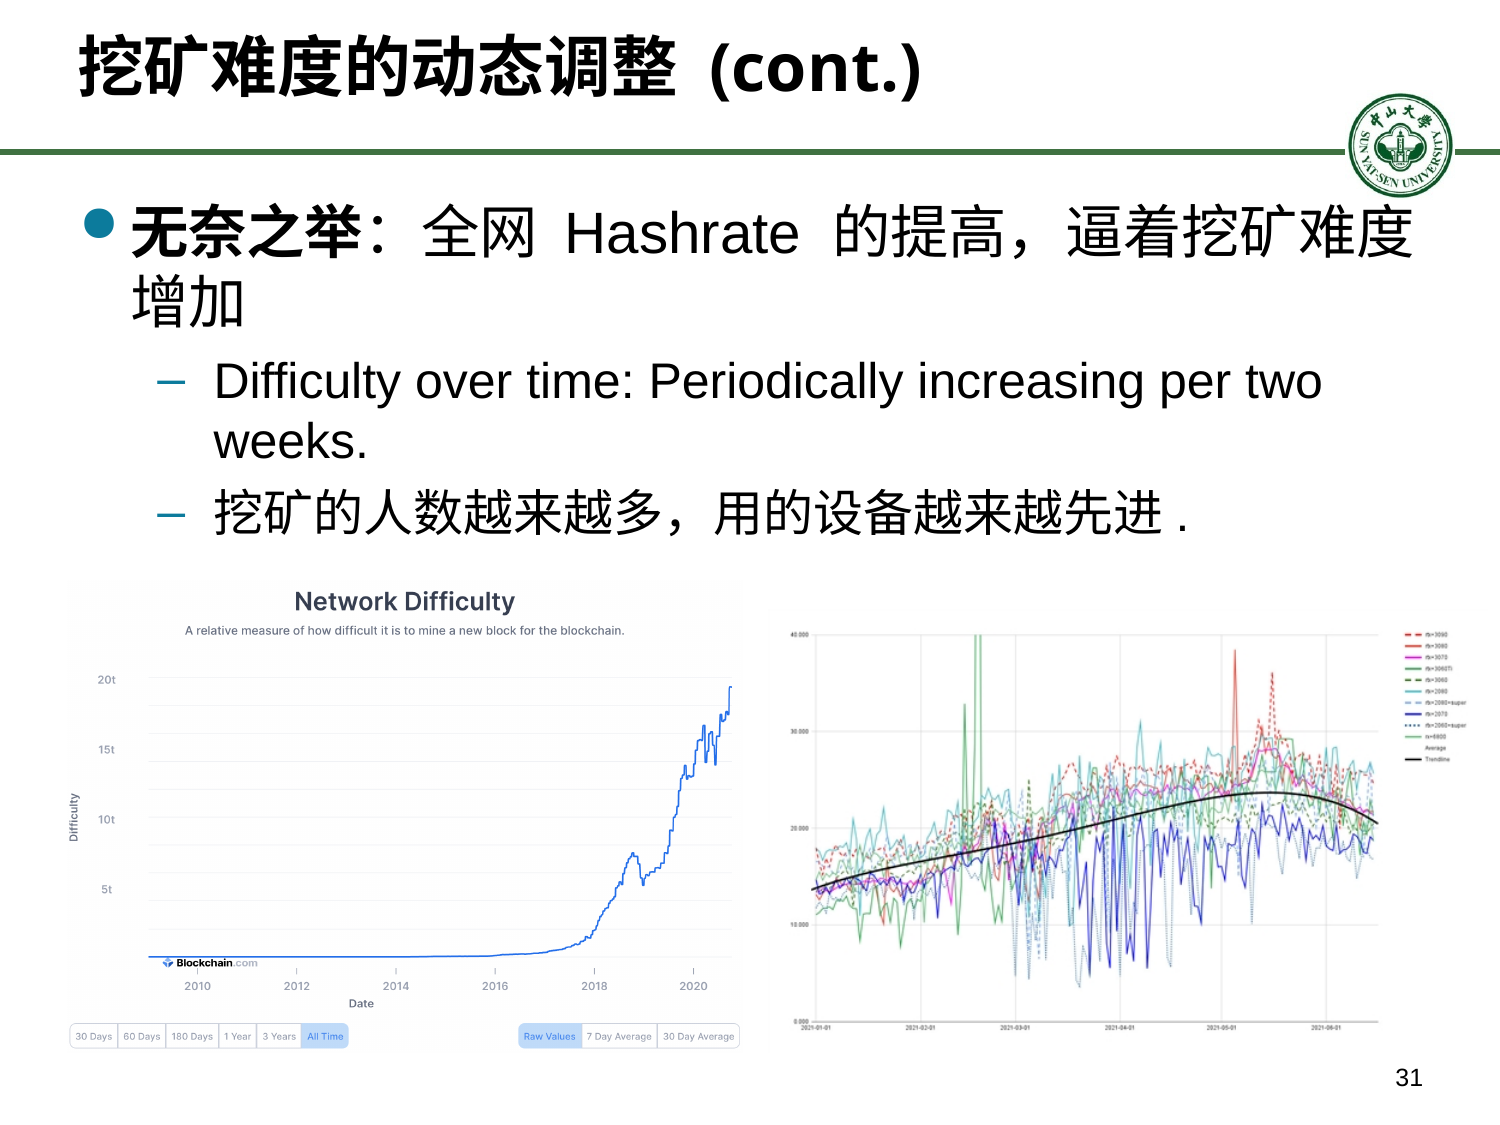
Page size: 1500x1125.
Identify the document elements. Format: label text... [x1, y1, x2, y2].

list 无奈之举：全网 Hashrate 的提高，逼着挖矿难度增加 Difficulty over time: Periodically increasing per two weeks. 挖矿的人数越来越多，用的设备越来越先进. [67, 187, 1432, 1038]
title 挖矿难度的动态调整 (cont.) [62, 24, 1421, 113]
picture [67, 580, 744, 1053]
picture [768, 609, 1488, 1053]
picture [1345, 90, 1455, 200]
